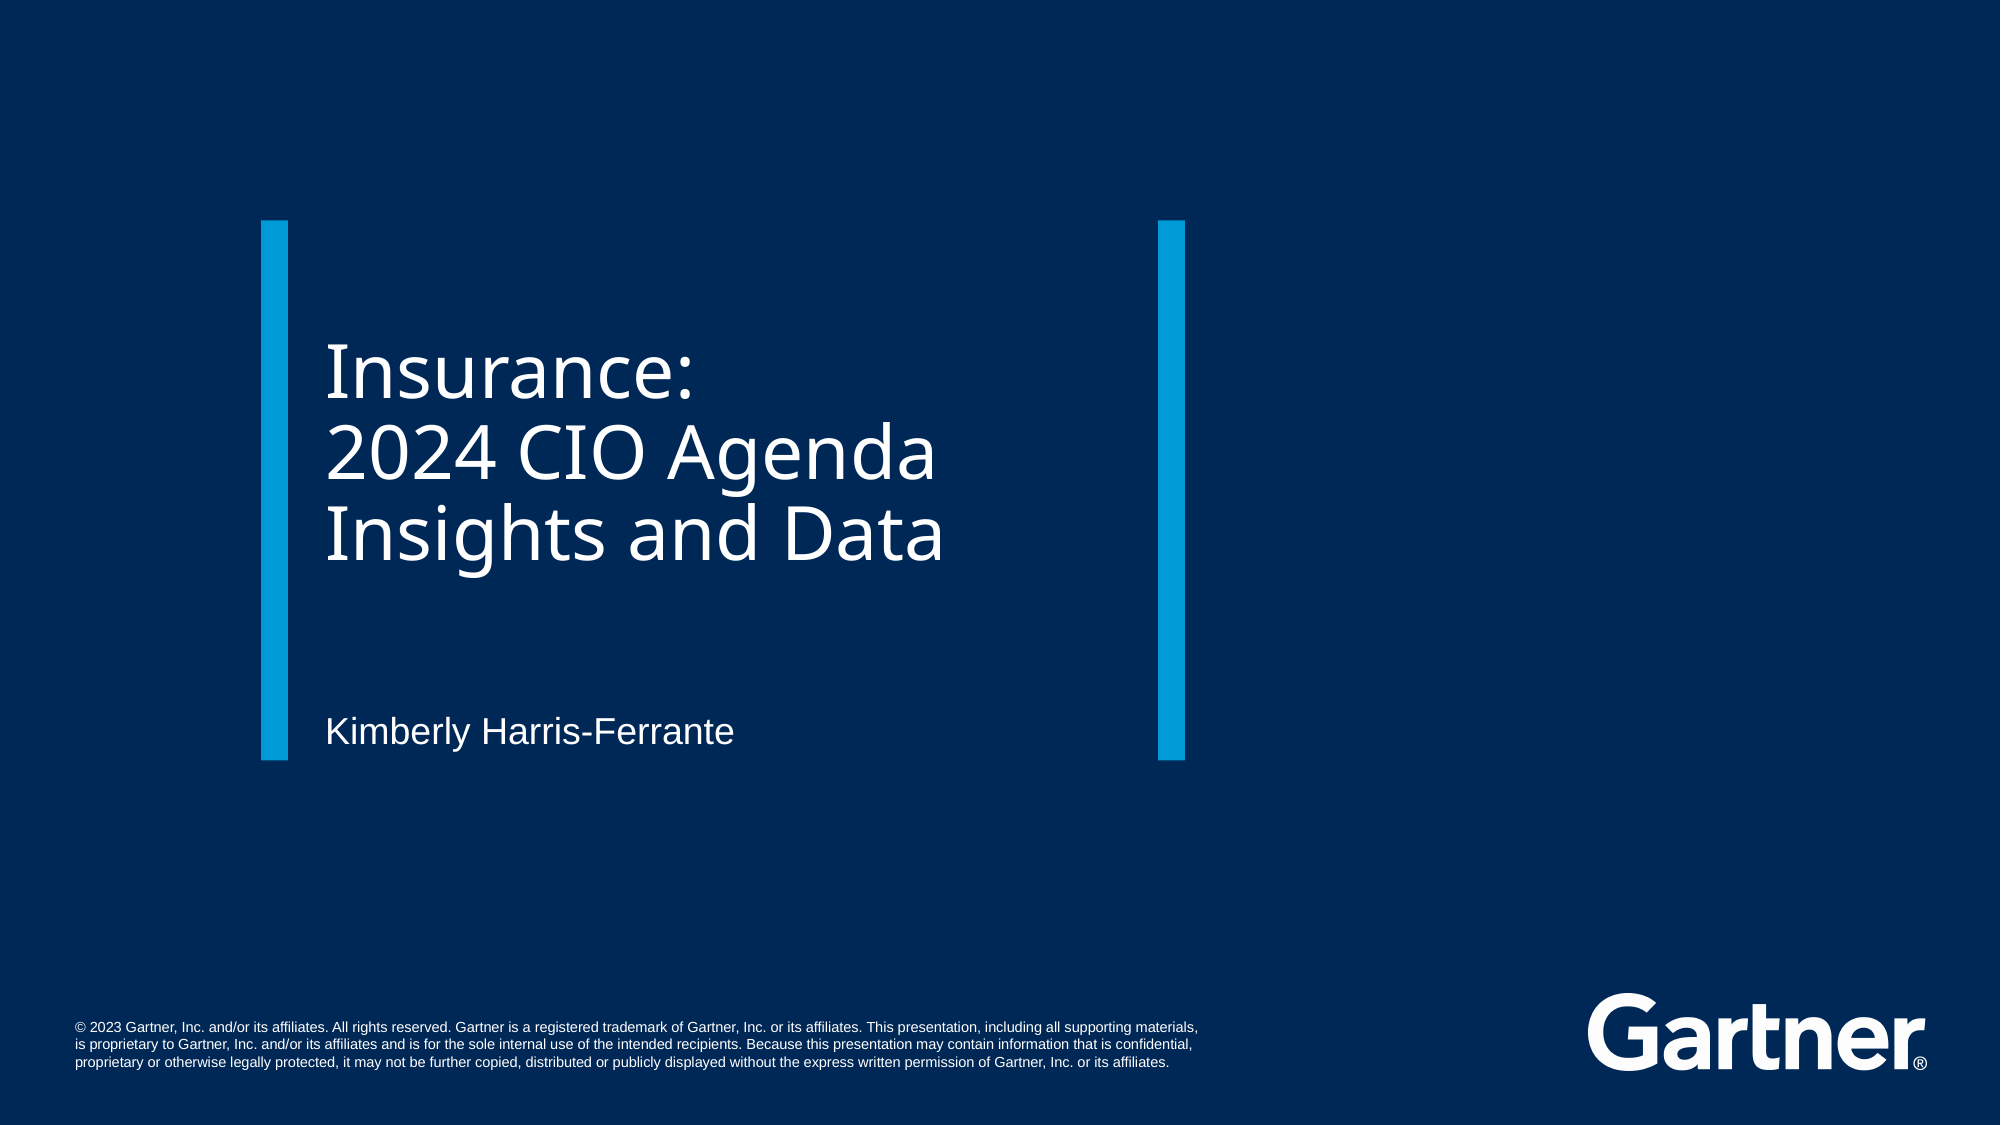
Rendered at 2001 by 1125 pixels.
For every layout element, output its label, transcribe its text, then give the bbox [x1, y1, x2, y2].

title Insurance: 2024 CIO Agenda Insights and Data [325, 291, 1071, 619]
picture [1588, 993, 1927, 1071]
subtitle Kimberly Harris-Ferrante [325, 706, 1111, 1125]
